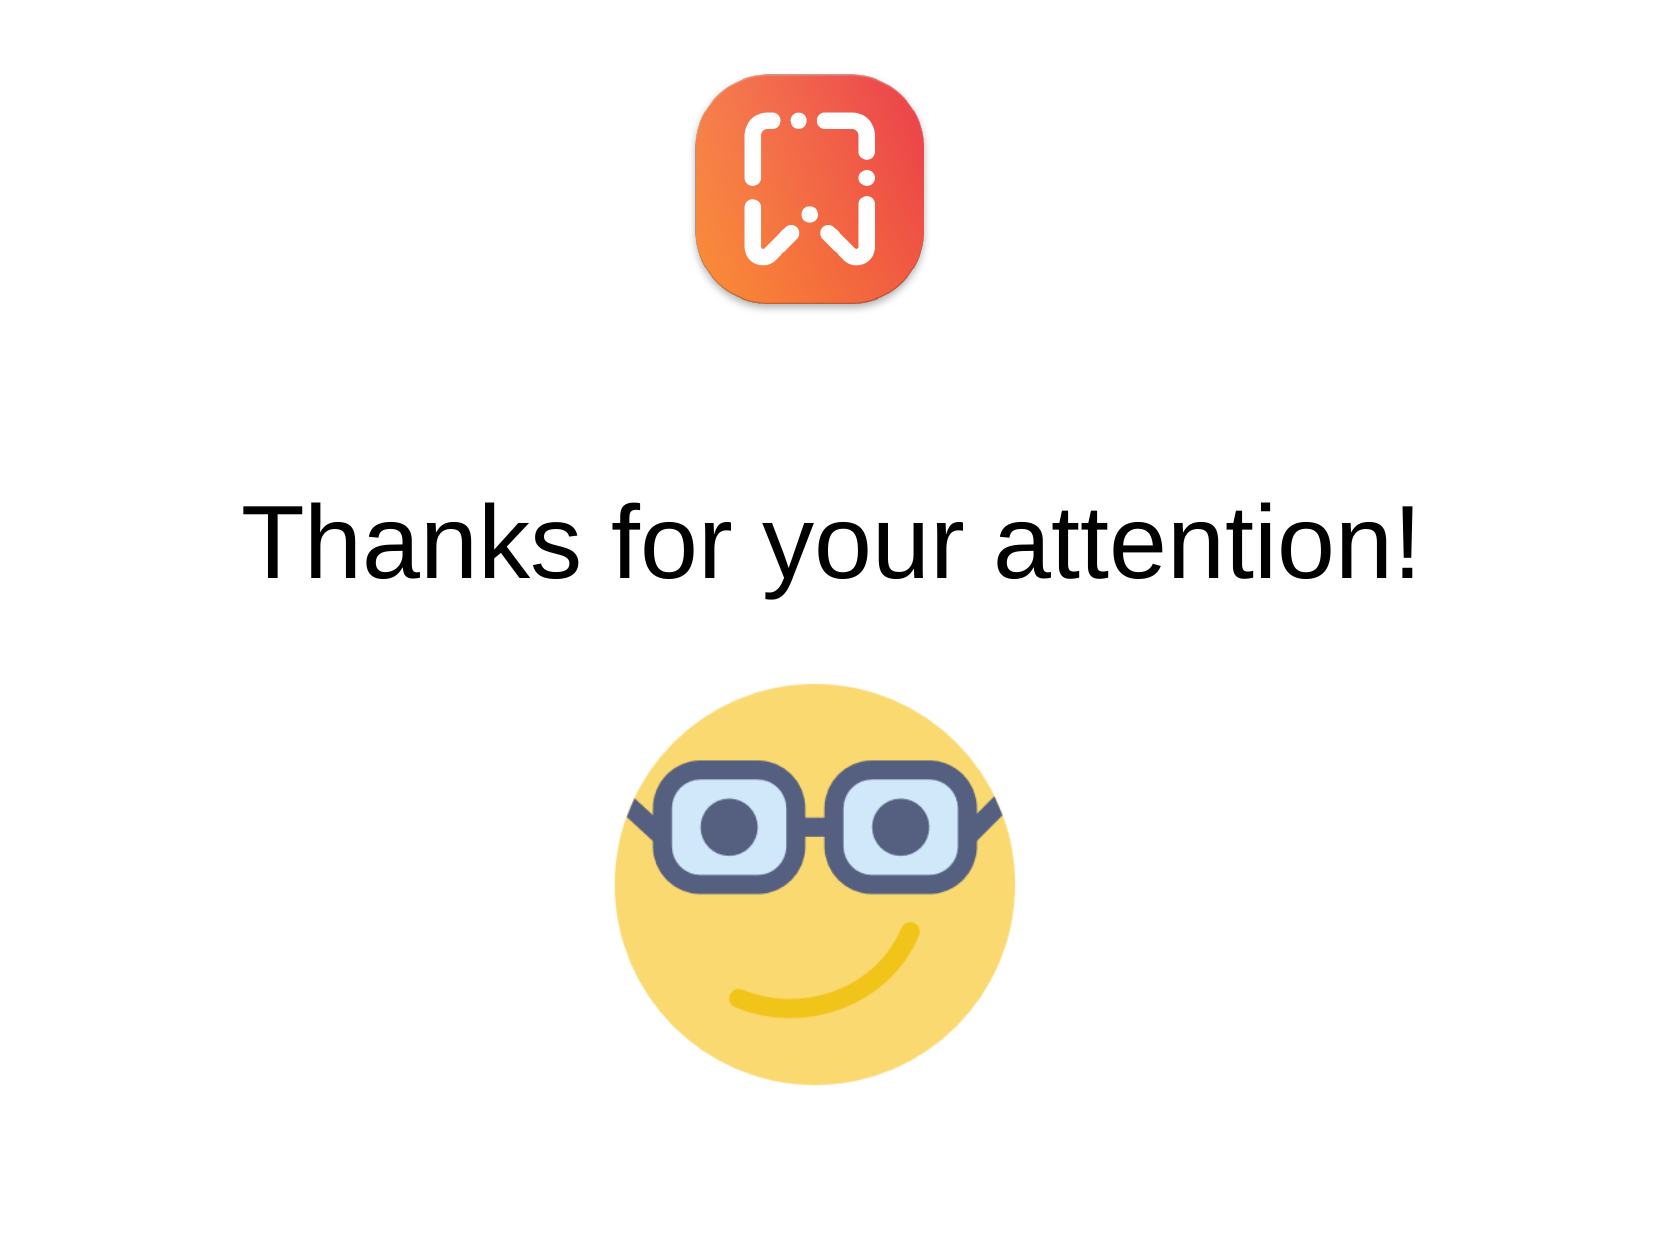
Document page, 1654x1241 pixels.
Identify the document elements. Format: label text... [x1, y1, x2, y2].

picture [531, 649, 1100, 1114]
picture [678, 58, 941, 321]
text_box Thanks for your attention! [88, 177, 1577, 897]
